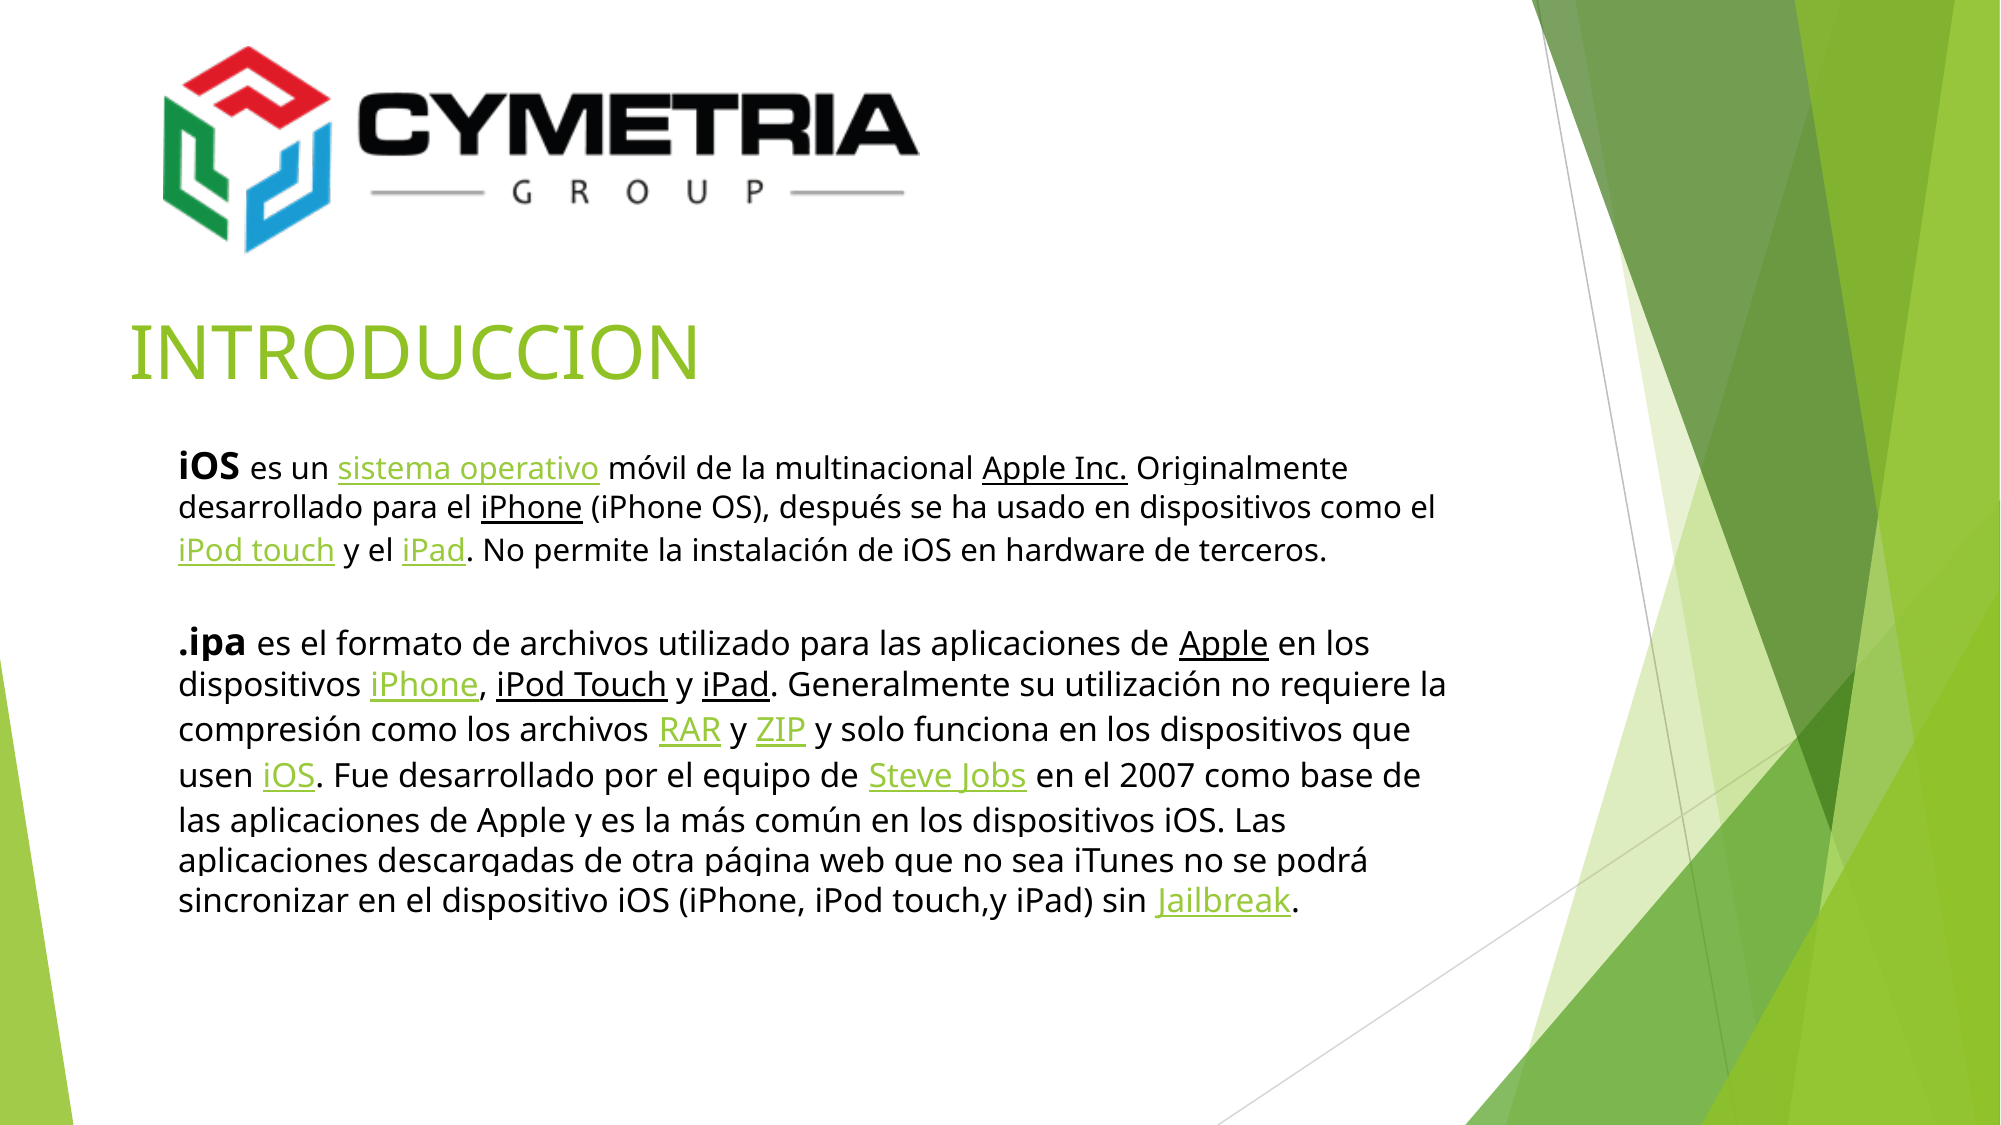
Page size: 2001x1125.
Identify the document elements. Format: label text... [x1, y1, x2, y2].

title INTRODUCCION [114, 296, 1525, 477]
picture [162, 46, 920, 255]
list iOS es un sistema operativo móvil de la multinacional Apple Inc. Originalmente desarrollado para el iPhone (iPhone OS), después se ha usado en dispositivos como el iPod touch y el iPad. No permite la instalación de iOS en hardware de terceros. .ipa es el formato de archivos utilizado para las aplicaciones de Apple en los dispositivos iPhone, iPod Touch y iPad. Generalmente su utilización no requiere la compresión como los archivos RAR y ZIP y solo funciona en los dispositivos que usen iOS. Fue desarrollado por el equipo de Steve Jobs en el 2007 como base de las aplicaciones de Apple y es la más común en los dispositivos iOS. Las aplicaciones descargadas de otra página web que no sea iTunes no se podrá sincronizar en el dispositivo iOS (iPhone, iPod touch,y iPad) sin Jailbreak. [163, 435, 1476, 1044]
